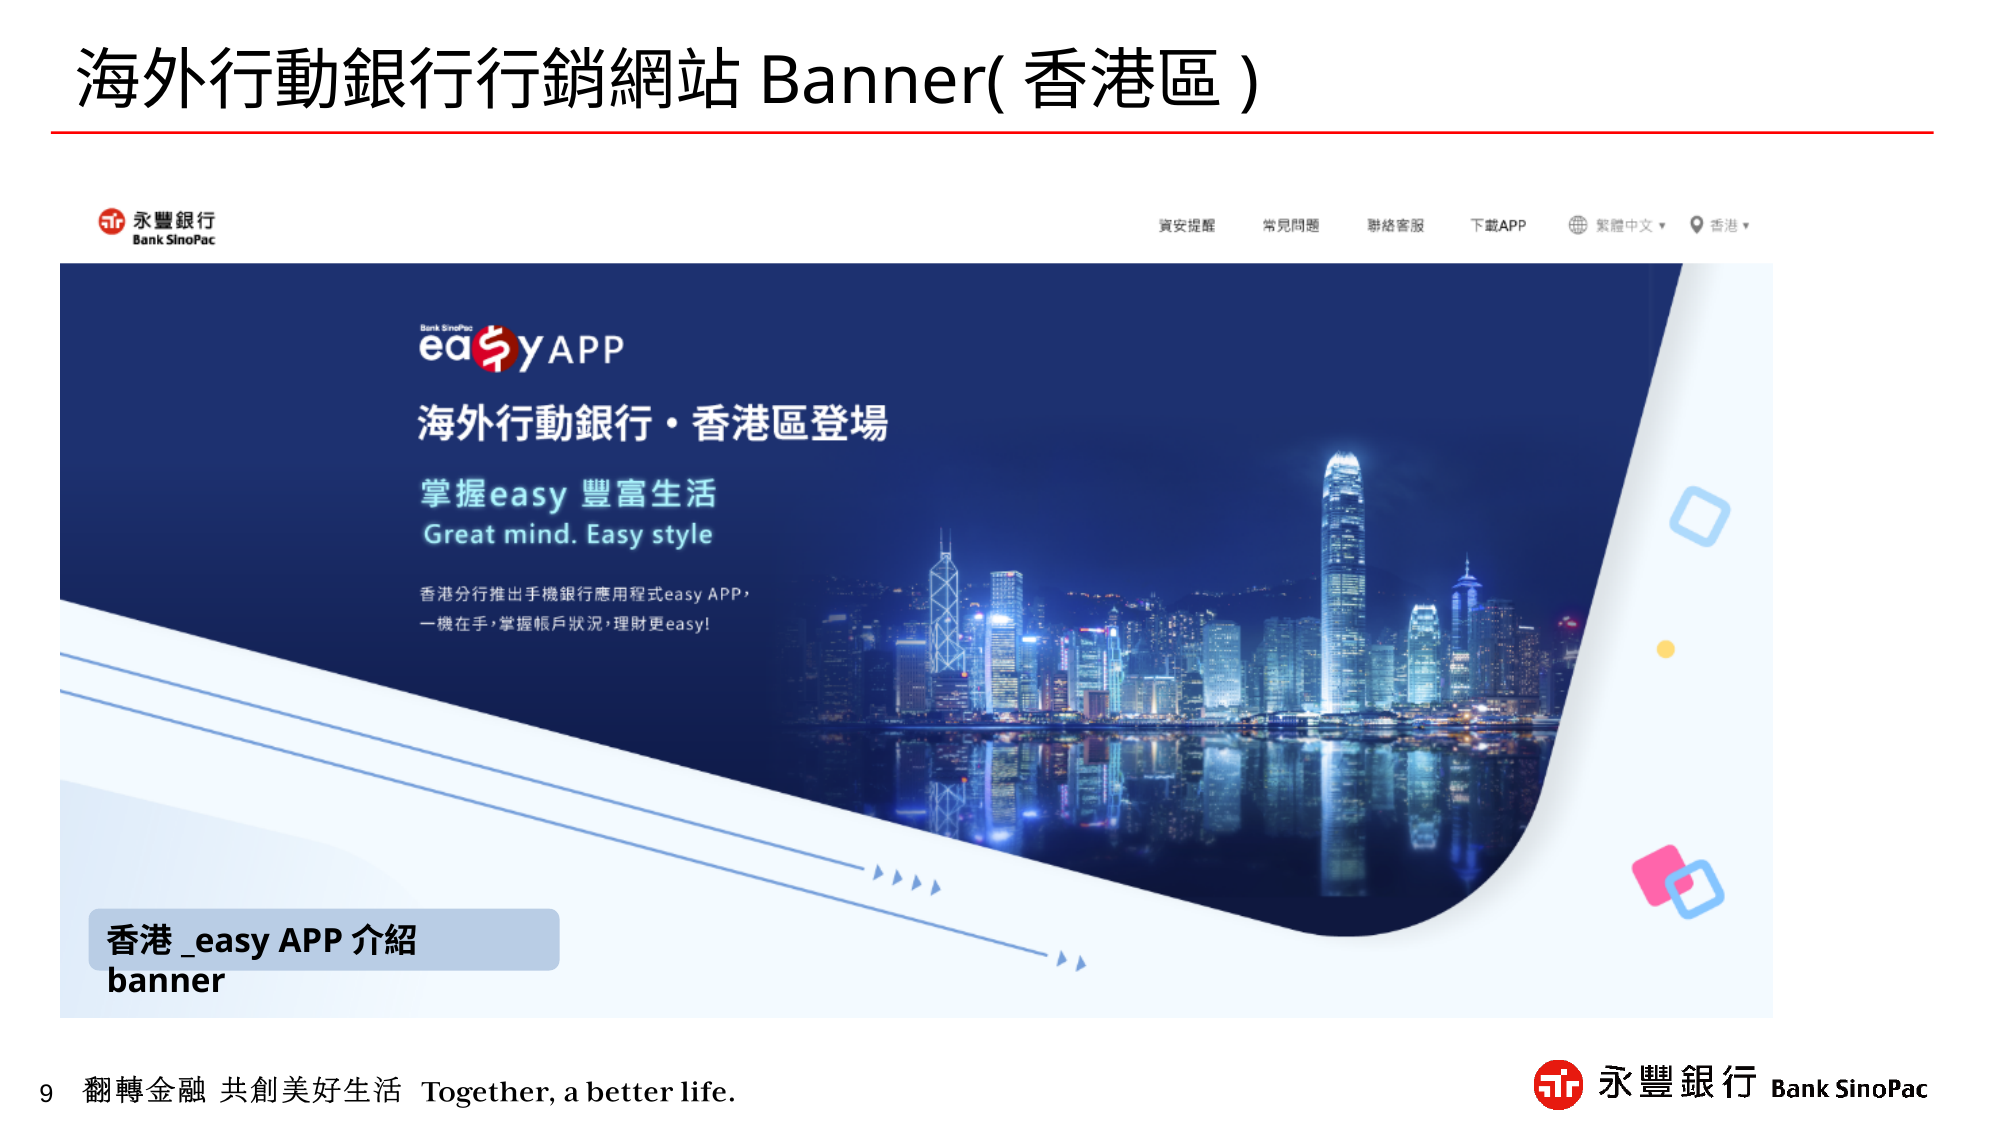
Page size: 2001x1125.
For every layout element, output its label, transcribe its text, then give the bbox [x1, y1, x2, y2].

picture [1532, 1058, 1928, 1111]
picture [25, 1030, 791, 1125]
title 海外行動銀行行銷網站Banner(香港區) [60, 24, 1921, 129]
picture [59, 185, 1774, 1018]
